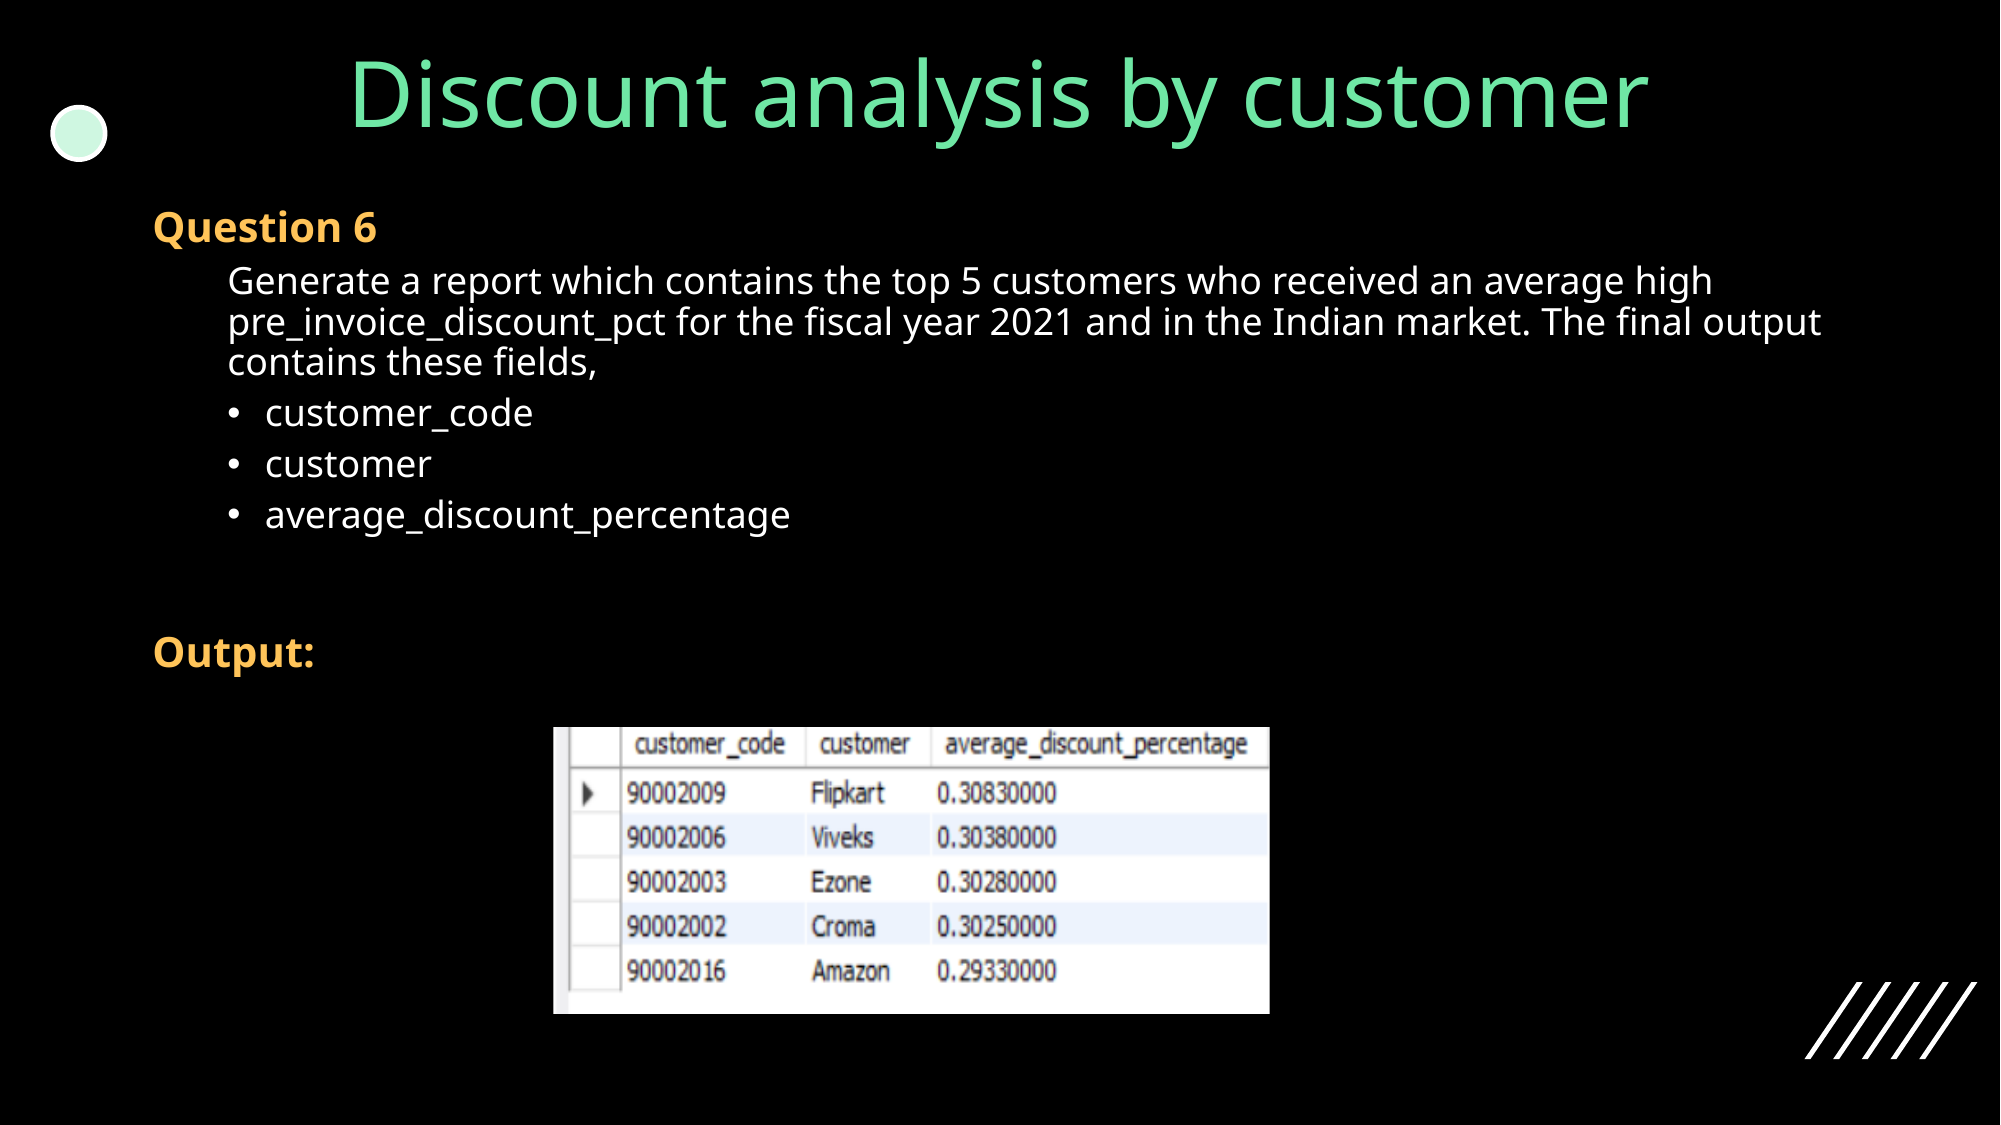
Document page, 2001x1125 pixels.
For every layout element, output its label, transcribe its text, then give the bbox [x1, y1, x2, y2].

list Question 6 Generate a report which contains the top 5 customers who received an average high pre_invoice_discount_pct for the fiscal year 2021 and in the Indian market. The final output contains these fields, customer_code customer average_discount_percentage Output: [137, 199, 1863, 1014]
title Discount analysis by customer [137, 37, 1863, 160]
picture [553, 727, 1270, 1014]
